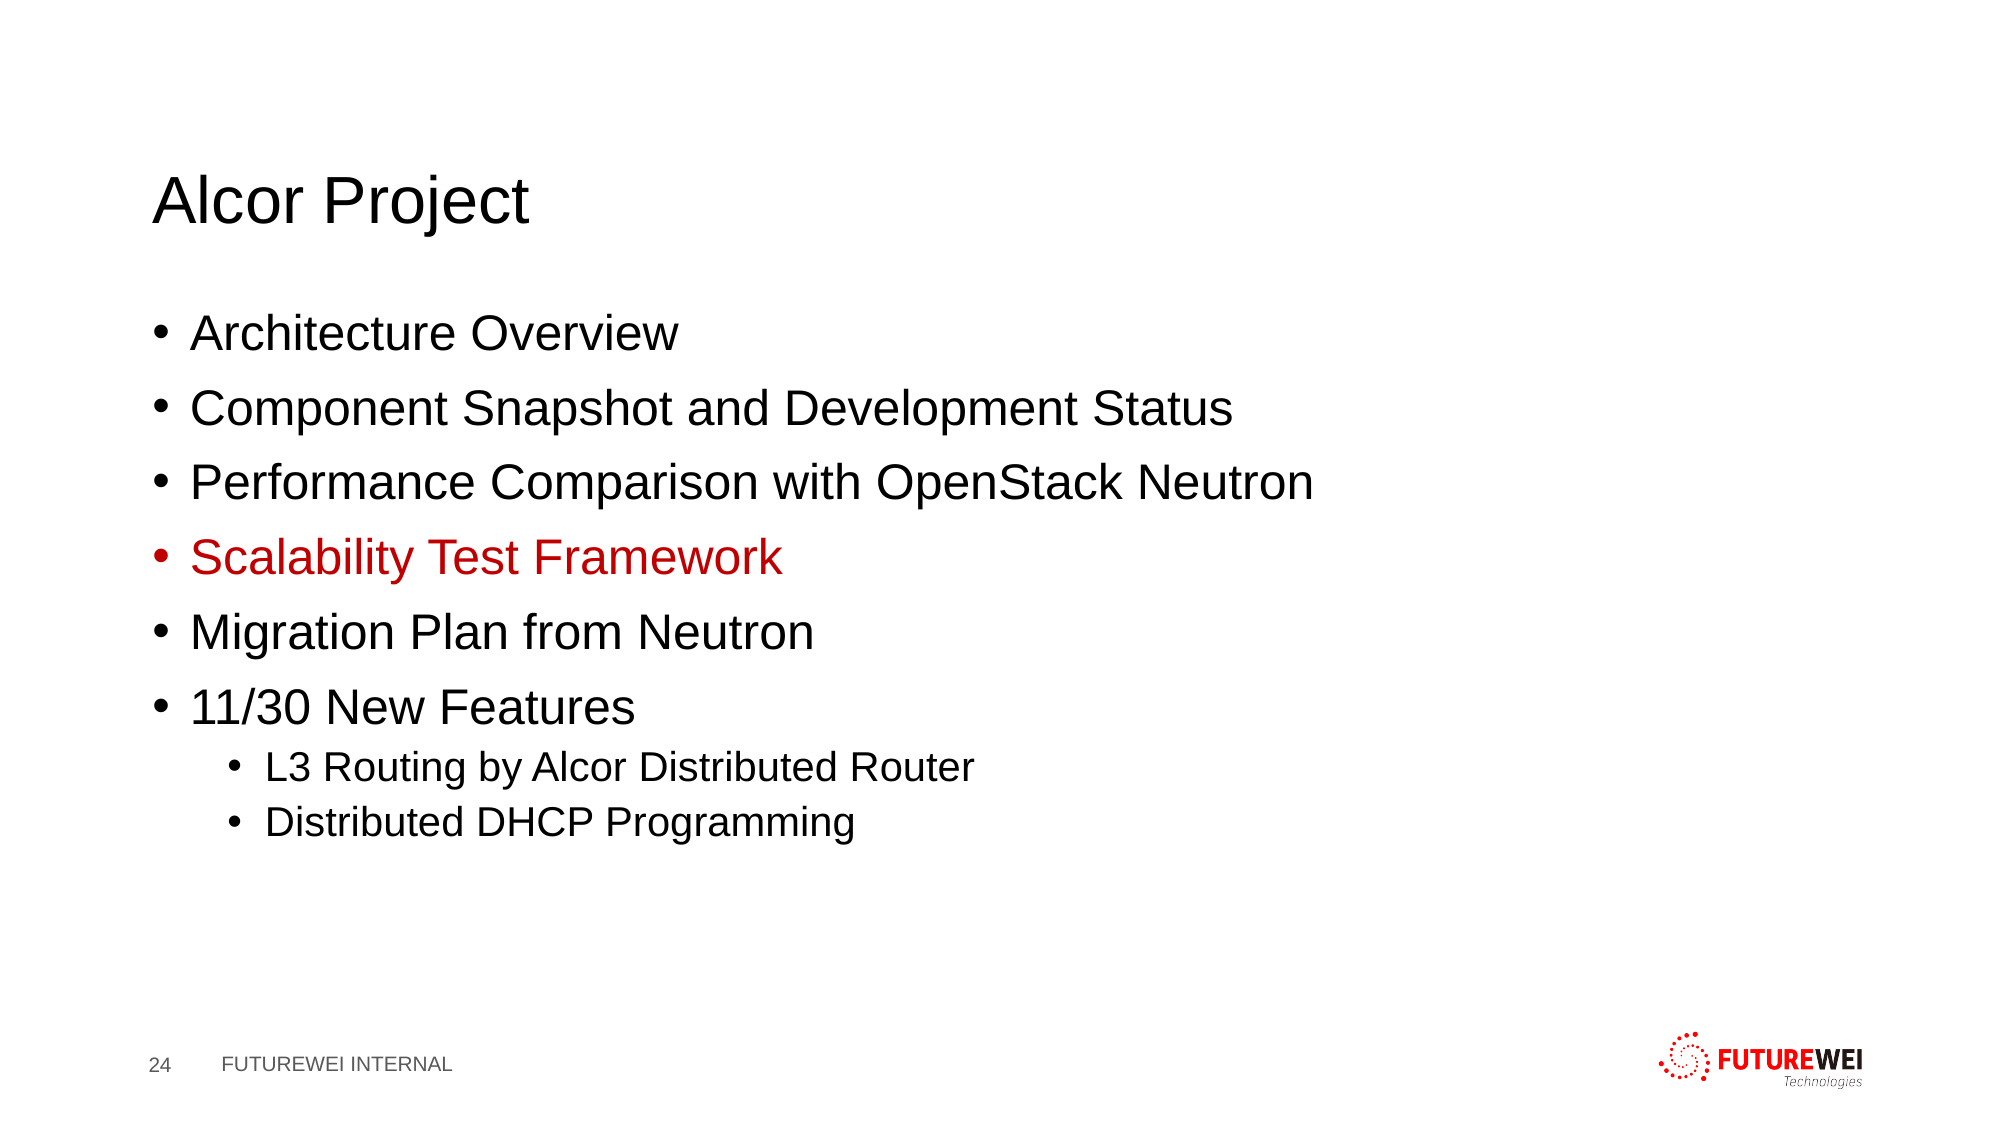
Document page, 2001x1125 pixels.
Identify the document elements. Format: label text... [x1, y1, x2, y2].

picture [1638, 1011, 1882, 1102]
slide_number 24 [117, 1039, 203, 1089]
title Alcor Project [137, 59, 1863, 246]
footer FUTUREWEI INTERNAL [206, 1039, 882, 1088]
list Architecture Overview Component Snapshot and Development Status Performance Comparison with OpenStack Neutron Scalability Test Framework Migration Plan from Neutron 11/30 New Features L3 Routing by Alcor Distributed Router Distributed DHCP Programming [137, 299, 1863, 1014]
